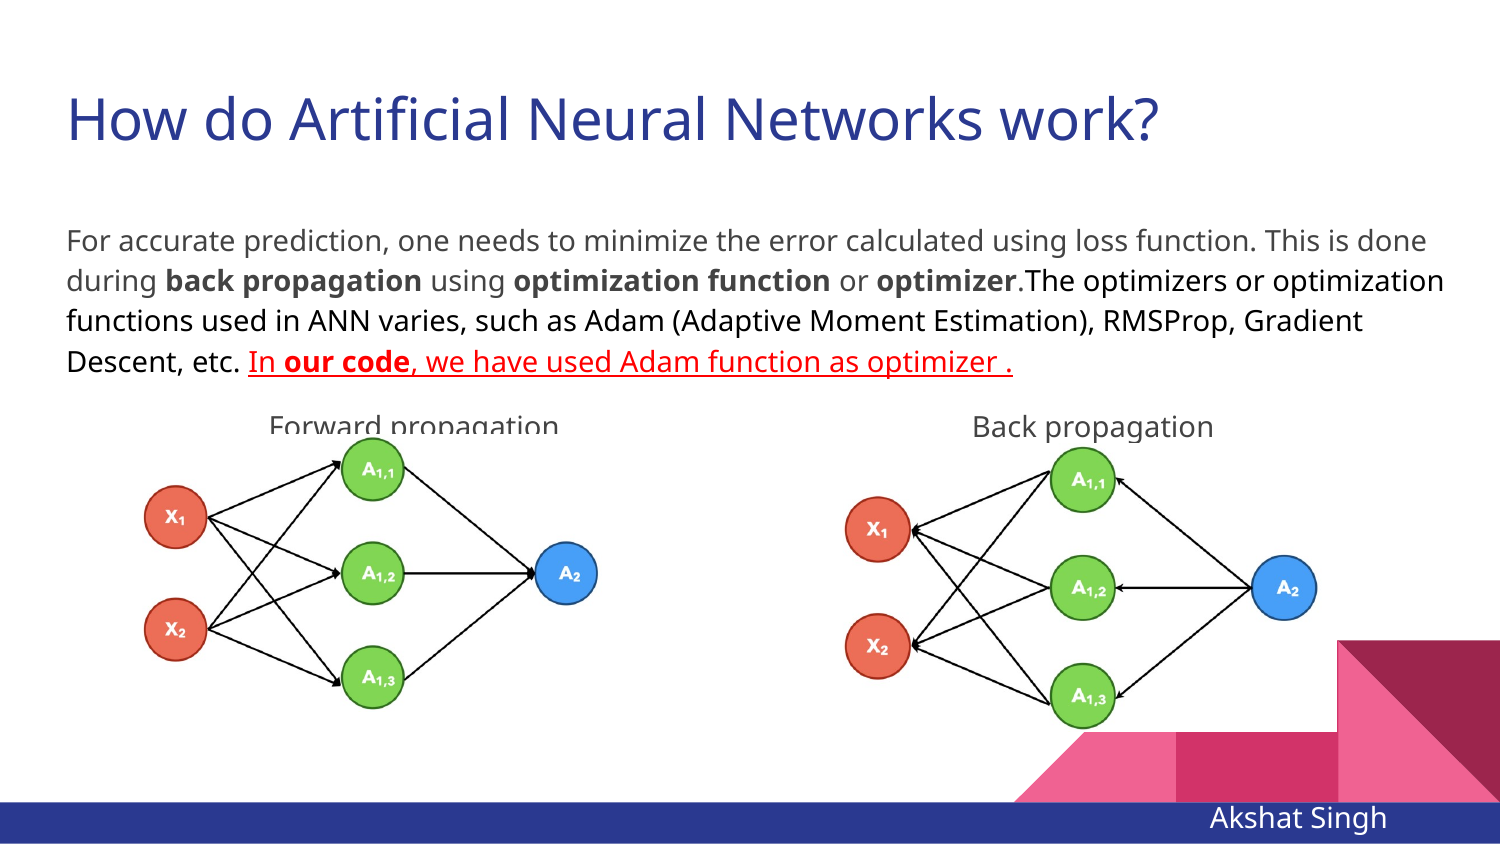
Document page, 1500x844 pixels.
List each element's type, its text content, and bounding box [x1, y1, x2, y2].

title How do Artificial Neural Networks work? [51, 67, 1449, 167]
picture [823, 443, 1337, 733]
list For accurate prediction, one needs to minimize the error calculated using loss function. This is done during back propagation using optimization function or optimizer.The optimizers or optimization functions used in ANN varies, such as Adam (Adaptive Moment Estimation), RMSProp, Gradient Descent, etc. In our code, we have used Adam function as optimizer . Forward propagation Back propagation [51, 201, 1470, 750]
picture [123, 434, 617, 712]
text_box Akshat Singh [1194, 784, 1500, 844]
